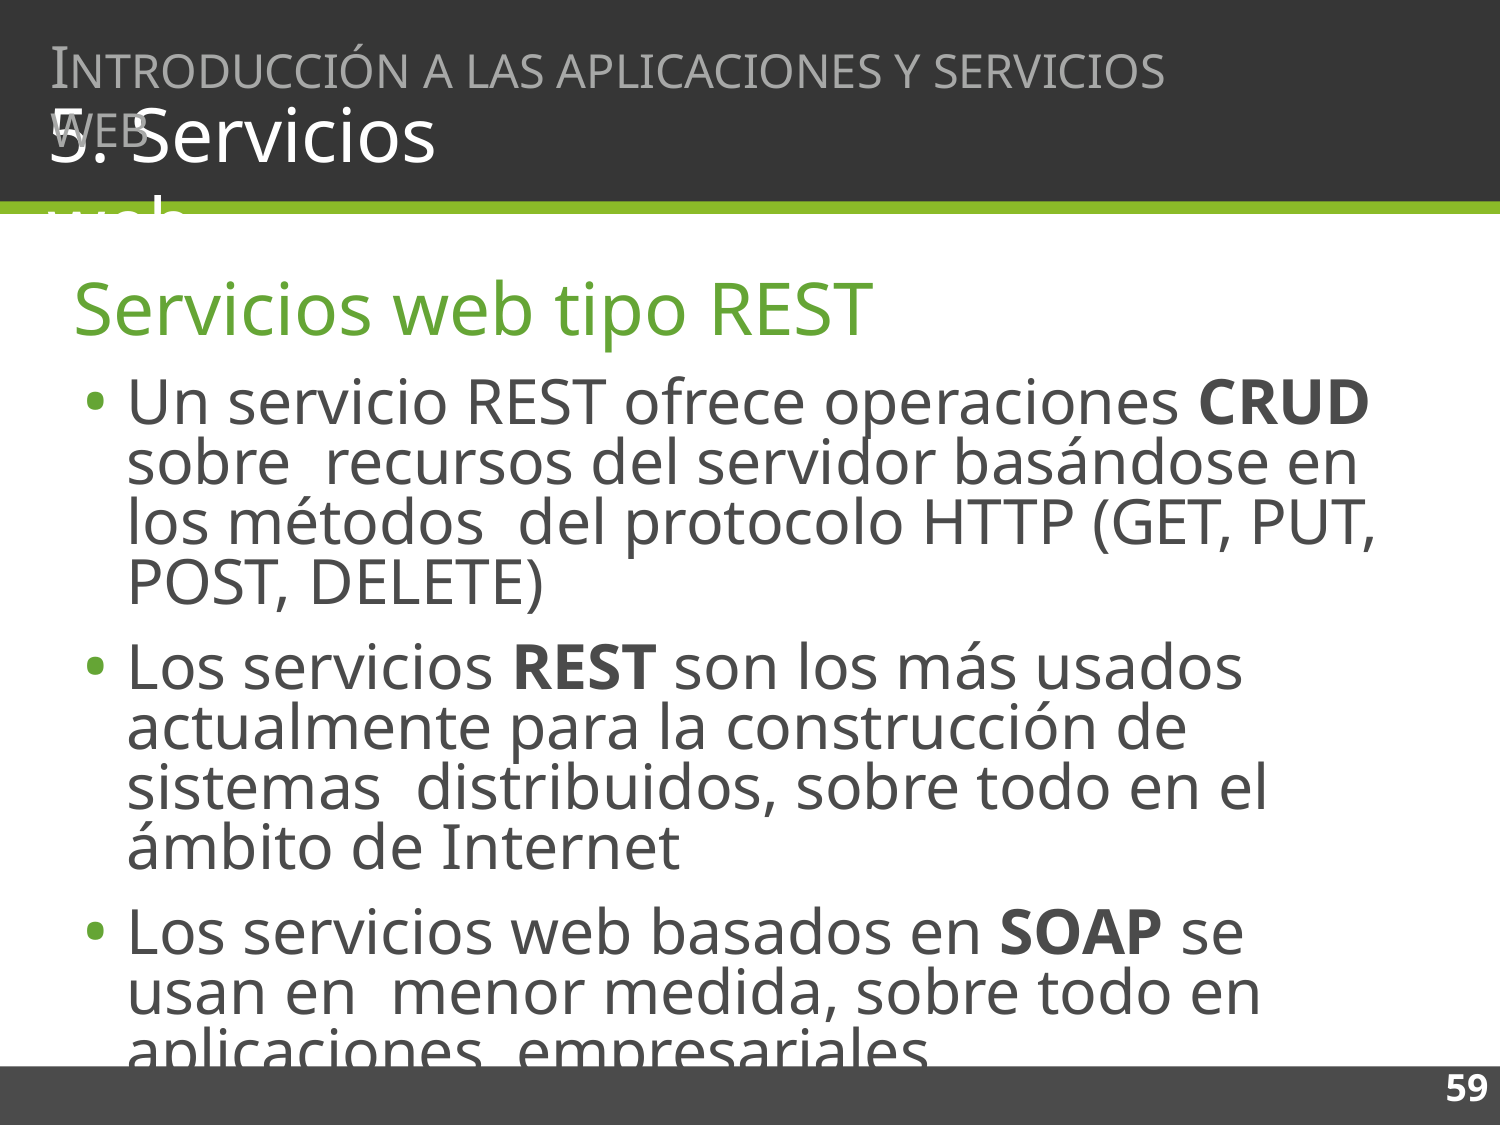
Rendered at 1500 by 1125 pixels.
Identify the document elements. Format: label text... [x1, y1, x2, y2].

title 5. Servicios web [45, 85, 542, 276]
text_box INTRODUCCIÓN A LAS APLICACIONES Y SERVICIOS WEB [48, 28, 1193, 157]
text_box Servicios web tipo REST Un servicio REST ofrece operaciones CRUD sobre recursos del servidor basándose en los métodos del protocolo HTTP (GET, PUT, POST, DELETE) Los servicios REST son los más usados actualmente para la construcción de sistemas distribuidos, sobre todo en el ámbito de Internet Los servicios web basados en SOAP se usan en menor medida, sobre todo en aplicaciones empresariales [71, 246, 1399, 1087]
text_box 59 [1441, 1077, 1489, 1116]
